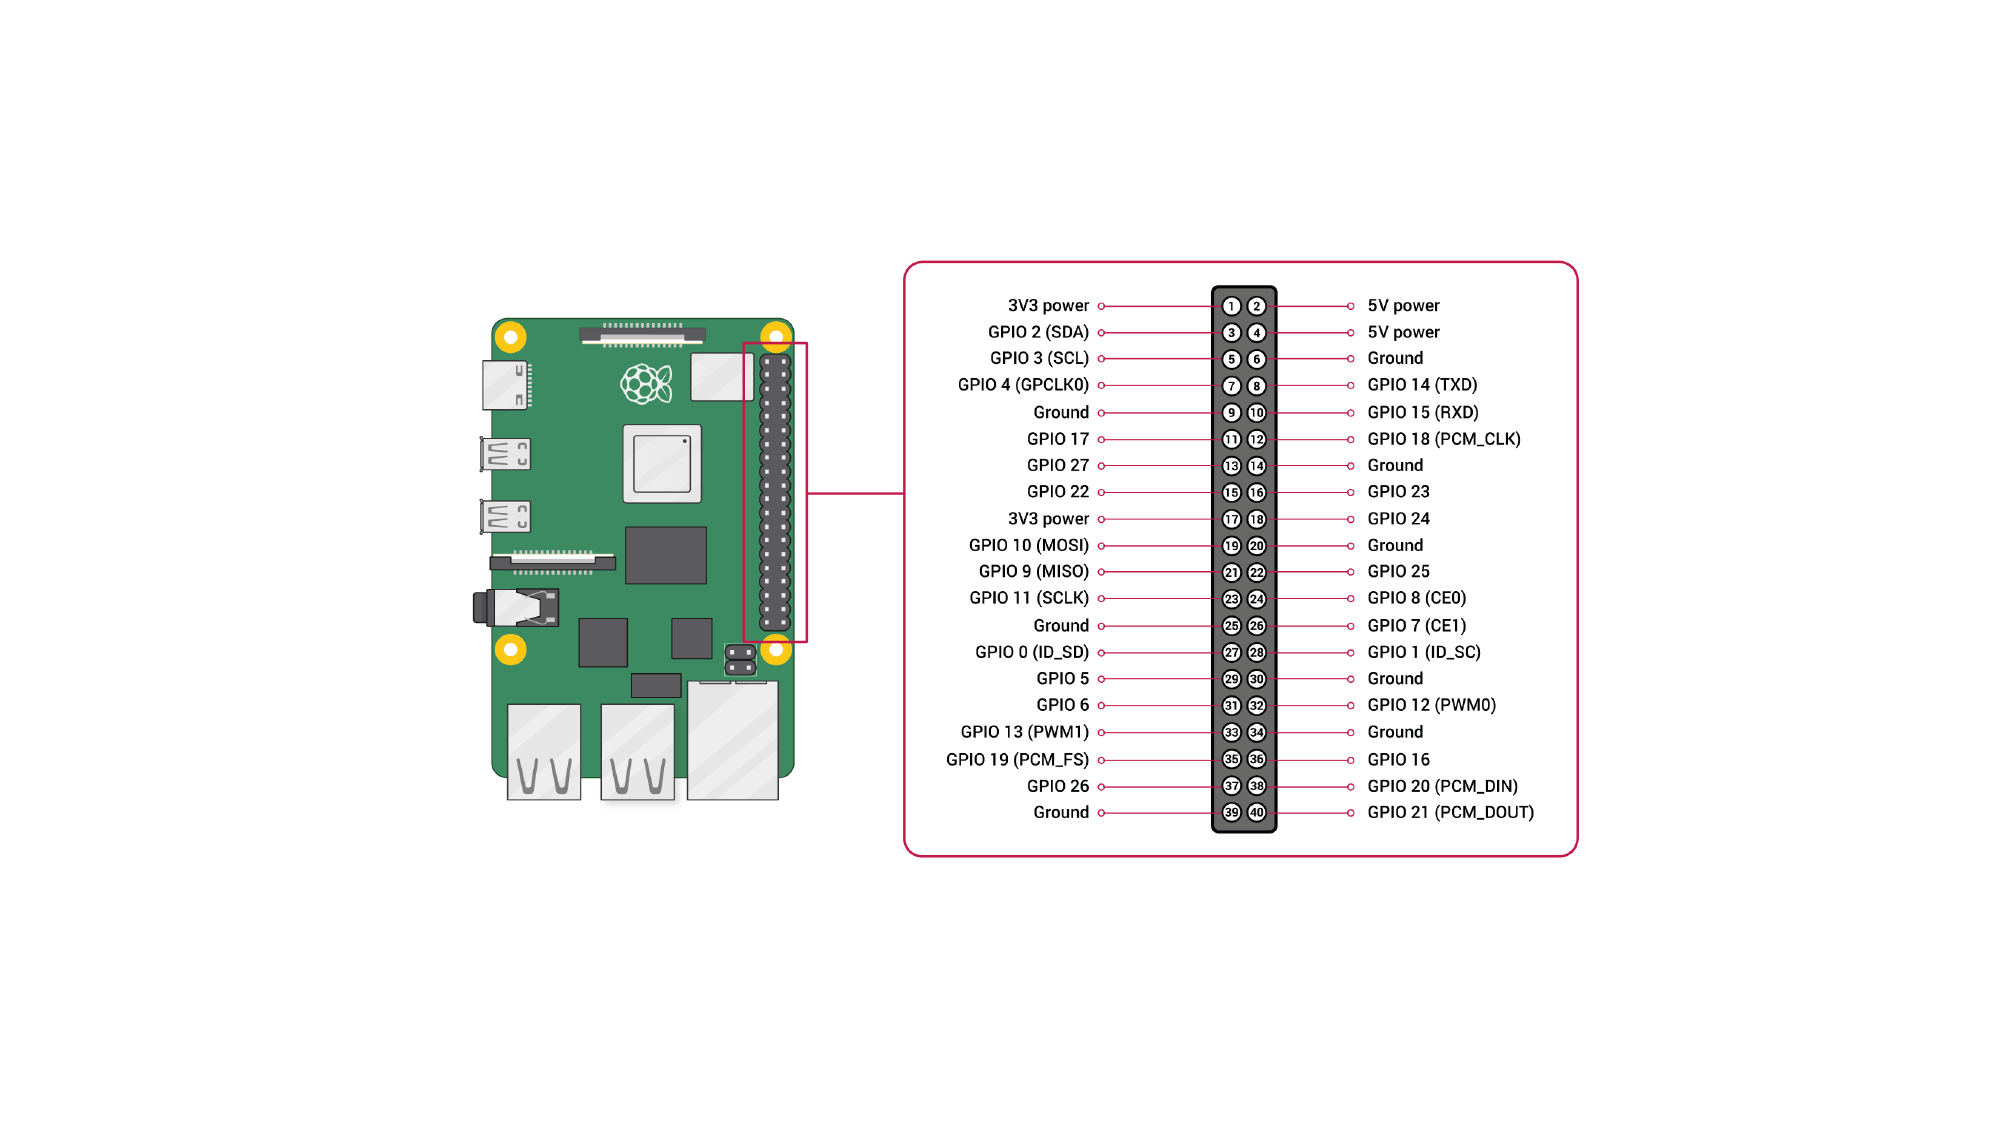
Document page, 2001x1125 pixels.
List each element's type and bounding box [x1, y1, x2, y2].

picture [399, 199, 1650, 918]
